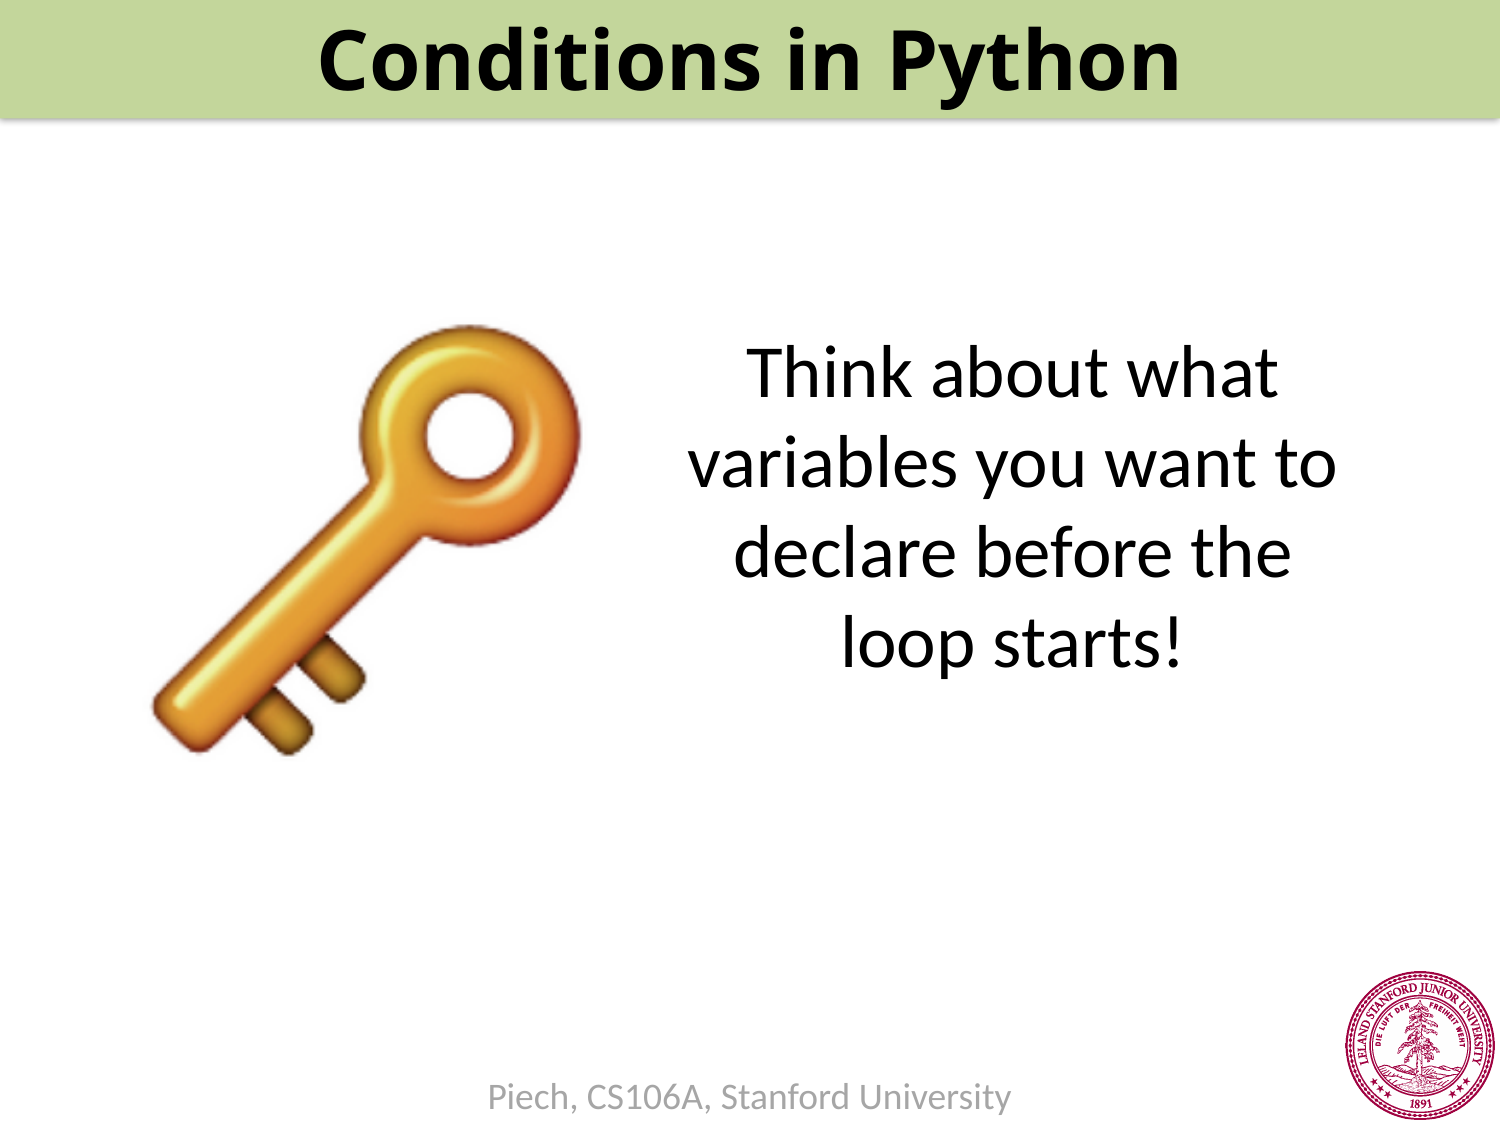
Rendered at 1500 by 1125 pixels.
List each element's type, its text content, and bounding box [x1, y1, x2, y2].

picture [98, 272, 633, 807]
text_box Think about what variables you want to declare before the loop starts! [663, 315, 1363, 691]
picture [1345, 971, 1495, 1120]
text_box Conditions in Python [0, 0, 1500, 122]
